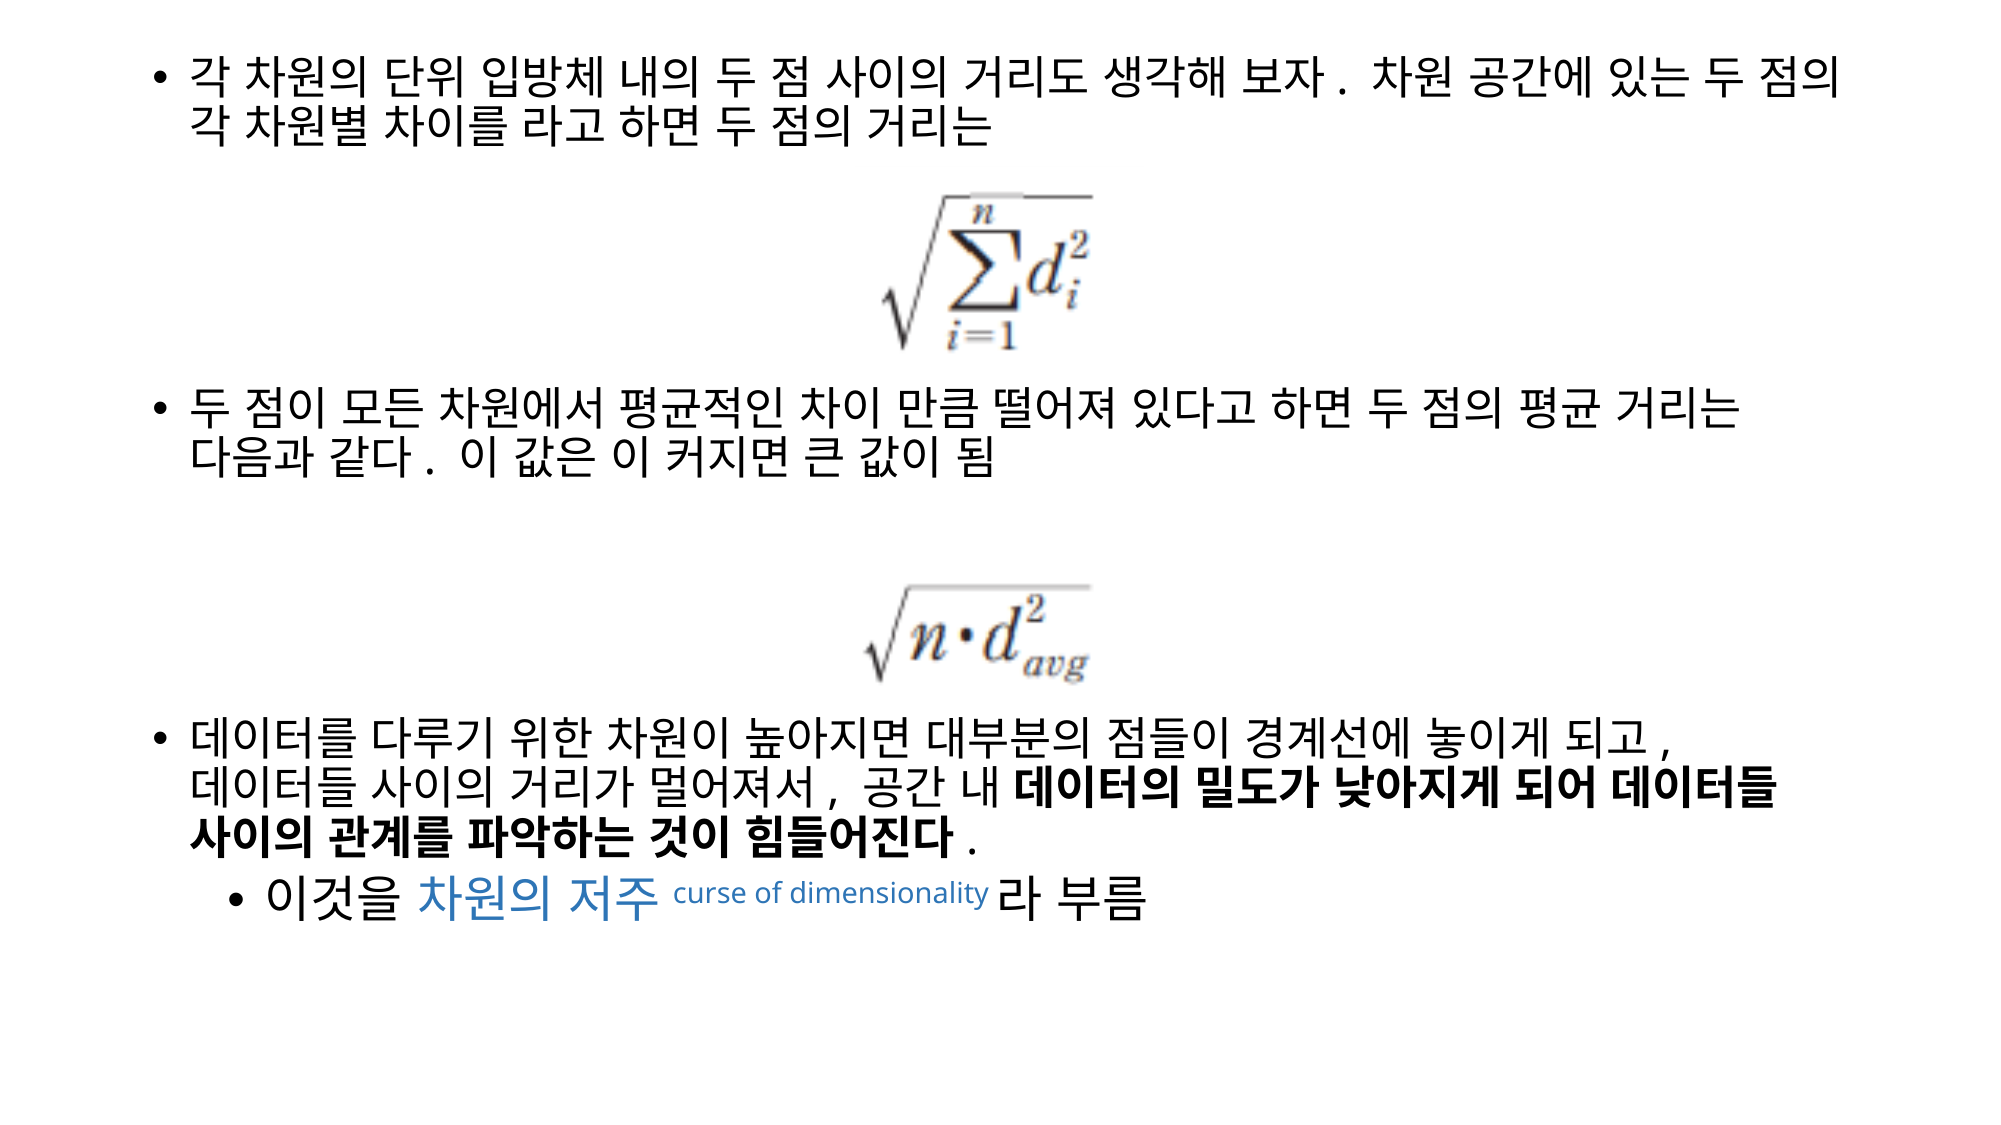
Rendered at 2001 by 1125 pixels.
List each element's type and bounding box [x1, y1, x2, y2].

picture [849, 551, 1144, 711]
picture [855, 165, 1144, 382]
